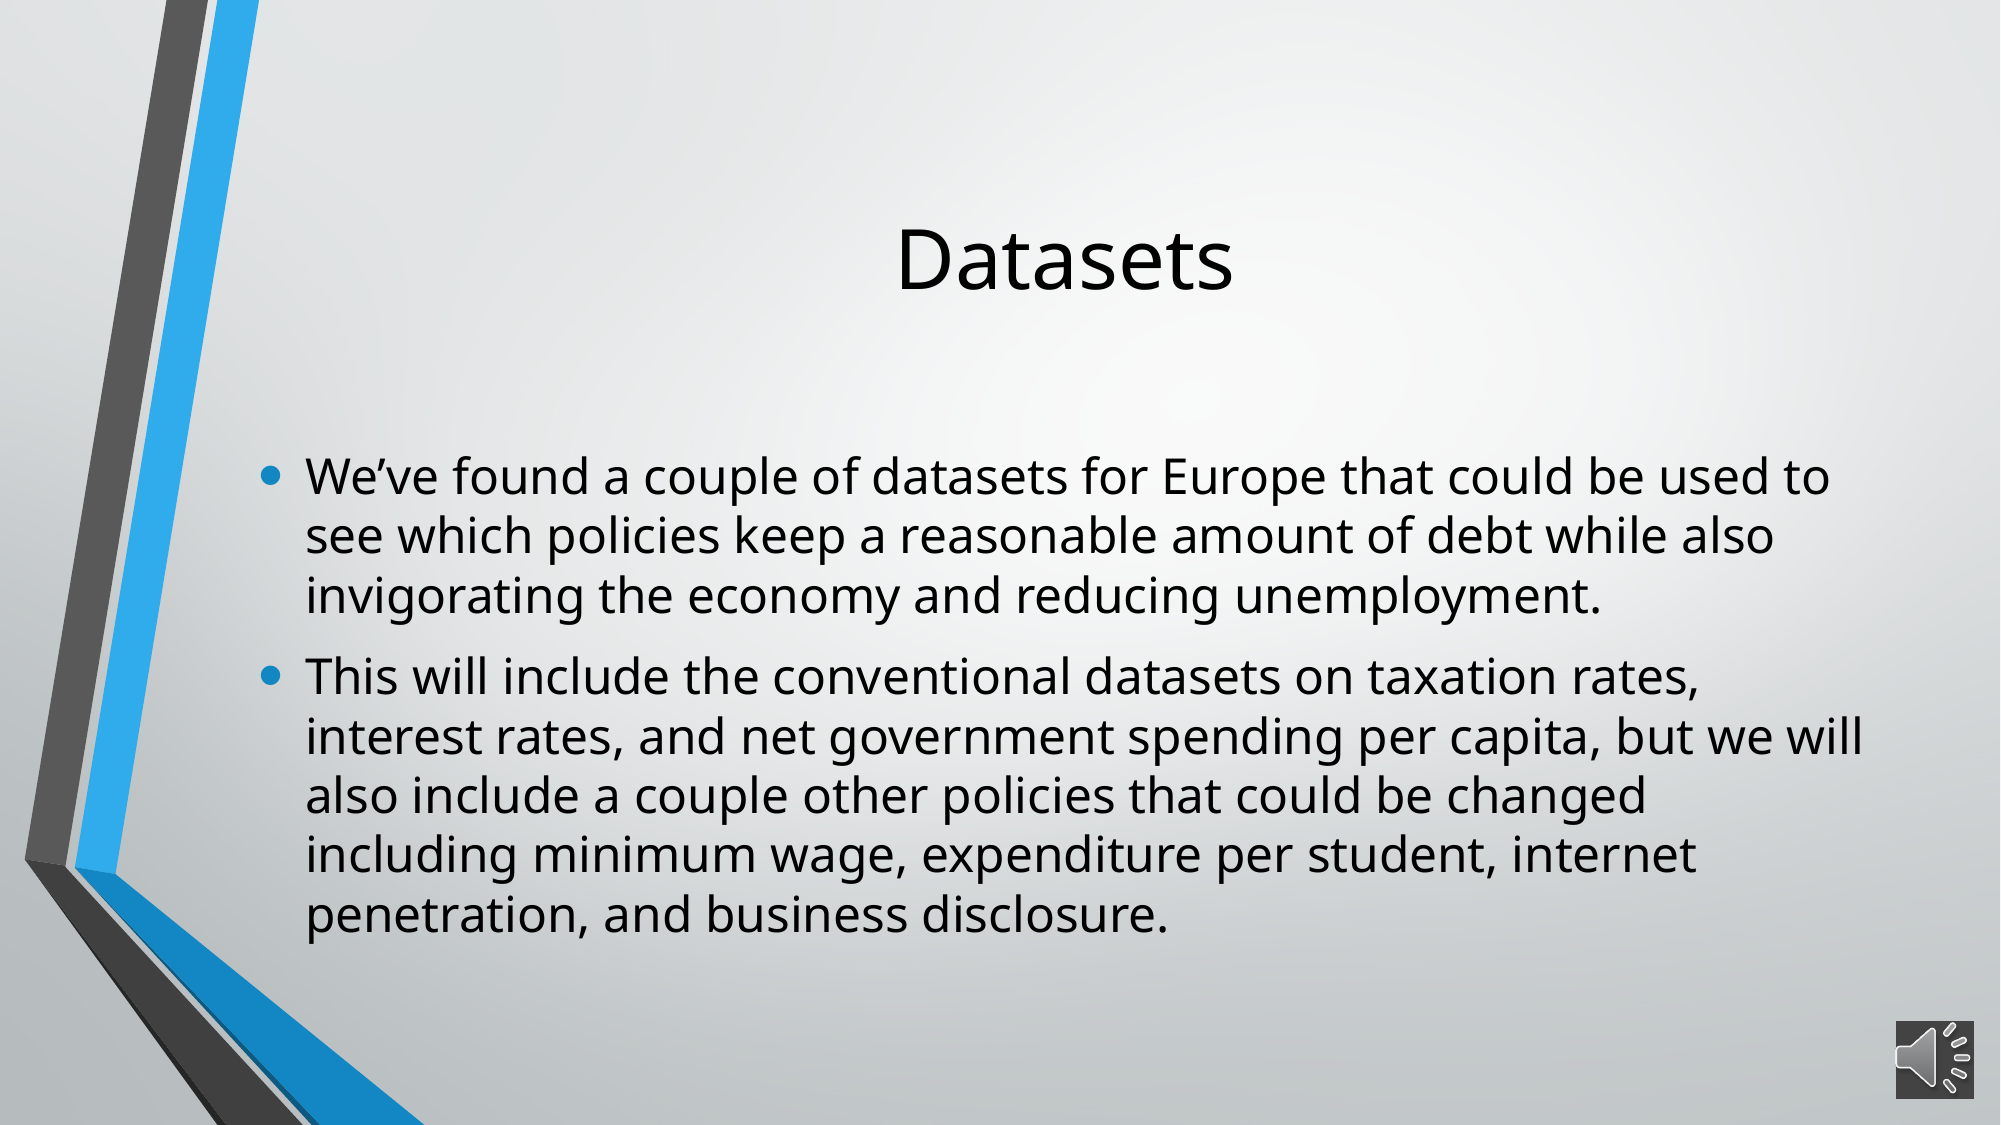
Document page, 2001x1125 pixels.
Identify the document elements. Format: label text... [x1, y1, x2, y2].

list We’ve found a couple of datasets for Europe that could be used to see which policies keep a reasonable amount of debt while also invigorating the economy and reducing unemployment. This will include the conventional datasets on taxation rates, interest rates, and net government spending per capita, but we will also include a couple other policies that could be changed including minimum wage, expenditure per student, internet penetration, and business disclosure. [243, 437, 1887, 950]
title Datasets [243, 112, 1887, 400]
picture [1894, 1019, 1976, 1101]
